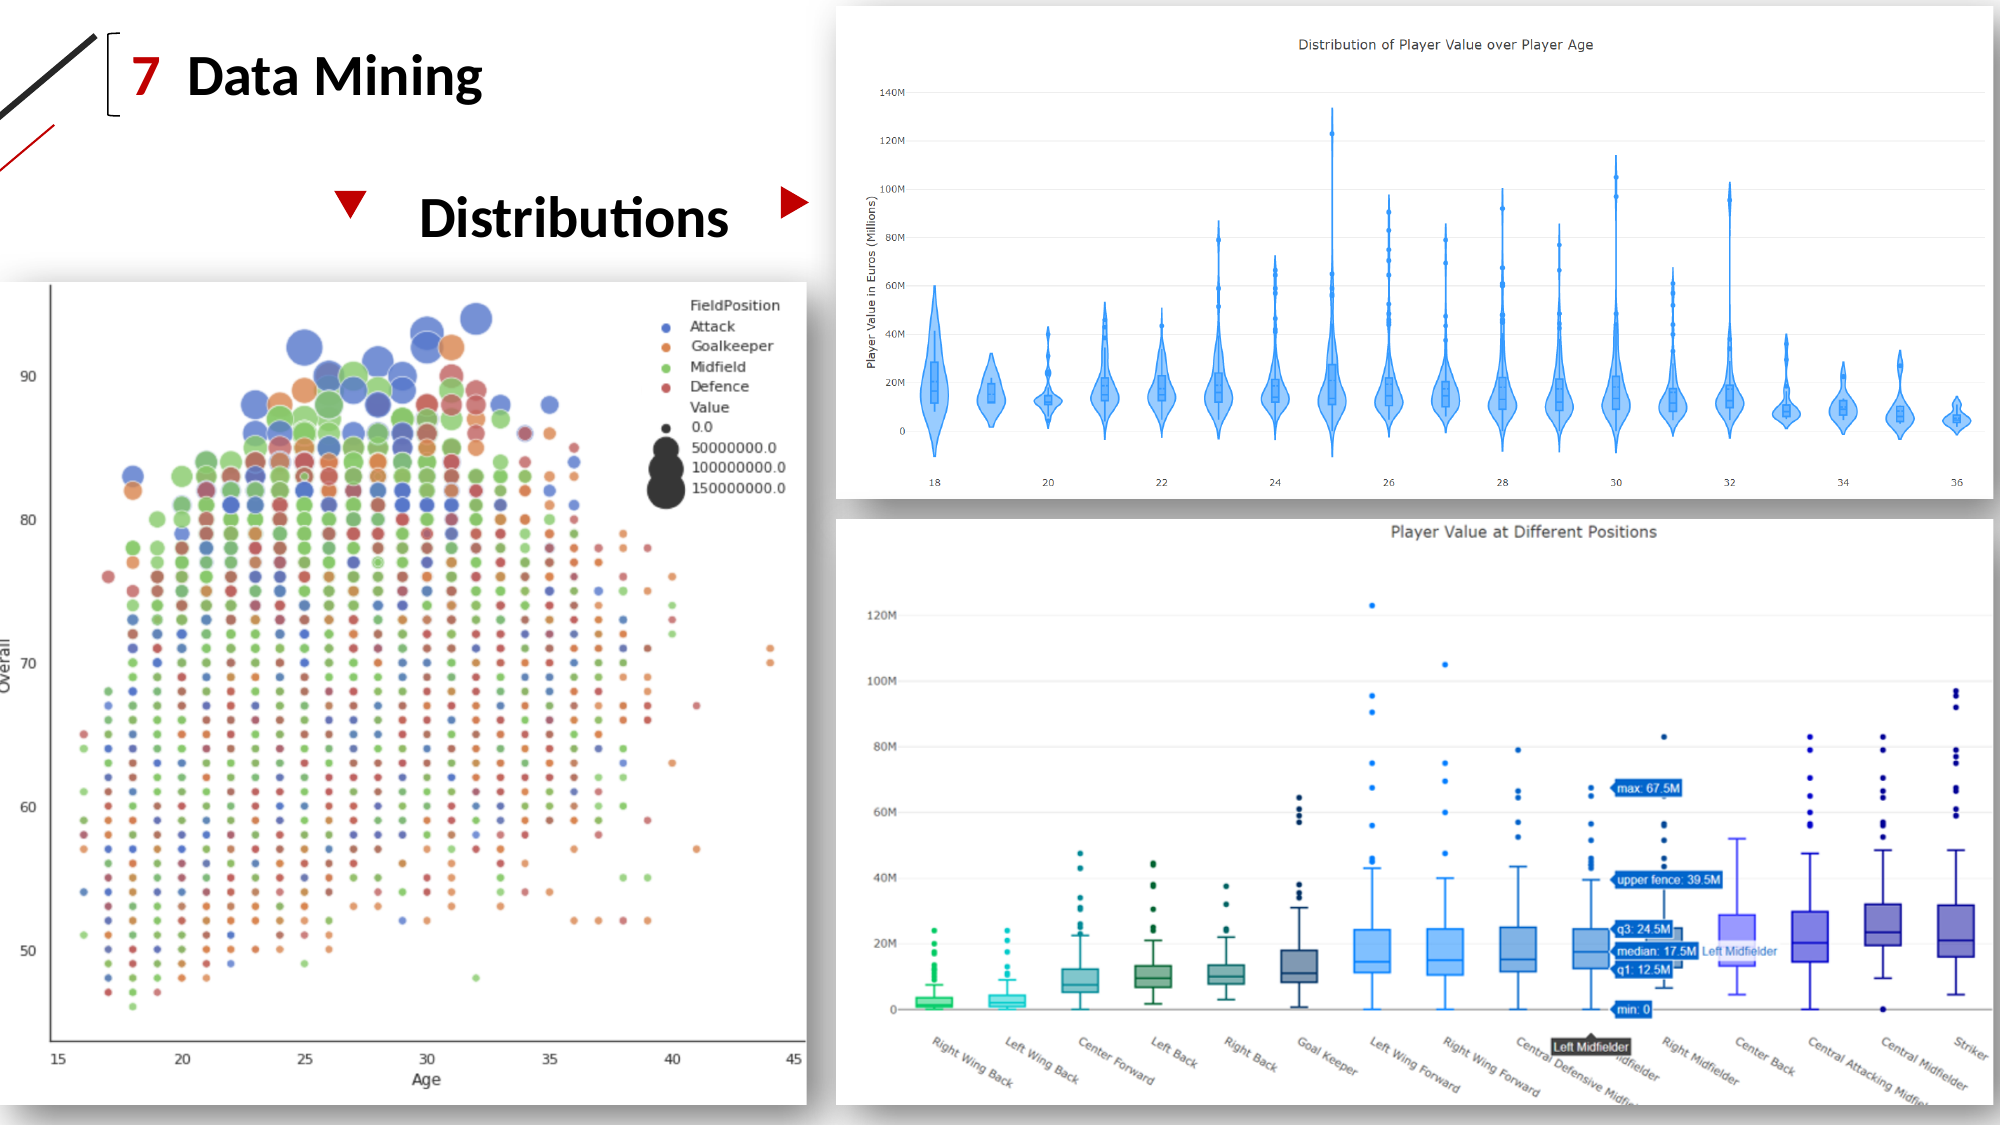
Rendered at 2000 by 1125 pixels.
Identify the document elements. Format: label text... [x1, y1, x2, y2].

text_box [0, 35, 96, 144]
picture [835, 519, 1994, 1112]
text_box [0, 124, 55, 179]
text_box 7 Data Mining [116, 30, 512, 115]
text_box [107, 32, 120, 117]
picture [0, 282, 807, 1106]
text_box [778, 184, 812, 221]
picture [835, 6, 1994, 500]
text_box Distributions [404, 136, 830, 257]
text_box [332, 188, 369, 221]
